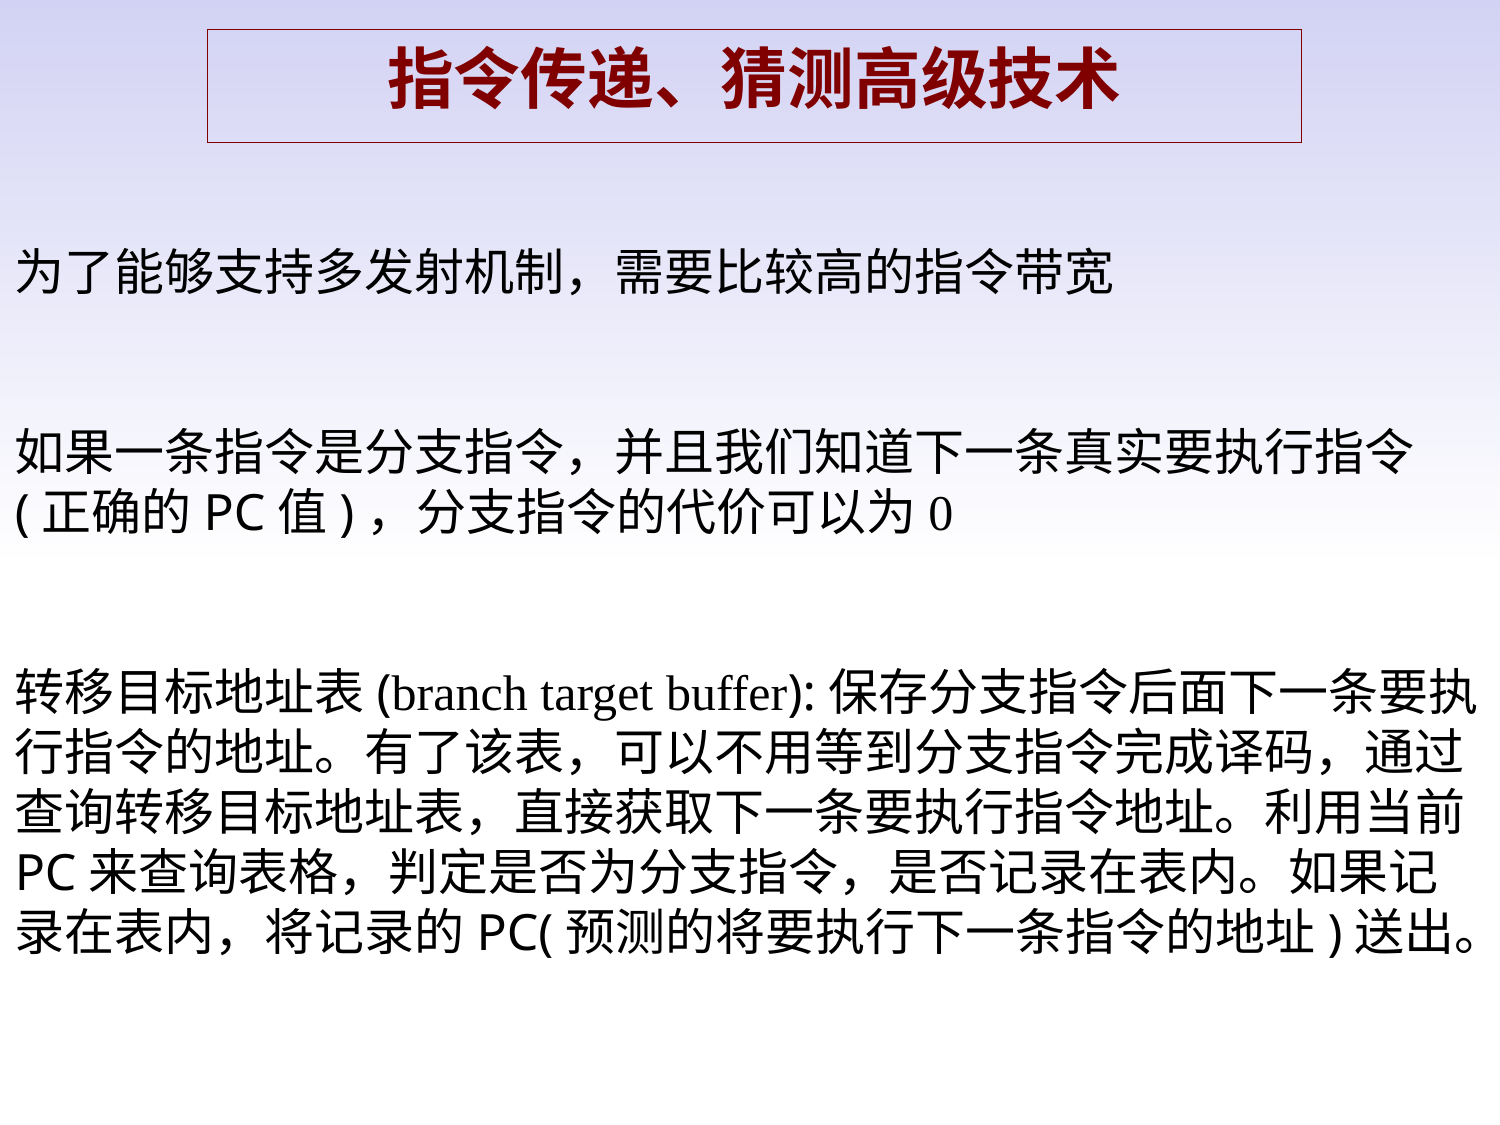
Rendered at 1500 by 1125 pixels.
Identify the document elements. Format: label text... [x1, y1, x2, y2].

text_box 指令传递、猜测高级技术 [207, 29, 1302, 143]
text_box 为了能够支持多发射机制，需要比较高的指令带宽 如果一条指令是分支指令，并且我们知道下一条真实要执行指令(正确的PC值)，分支指令的代价可以为0 转移目标地址表(branch target buffer):保存分支指令后面下一条要执行指令的地址。有了该表，可以不用等到分支指令完成译码，通过查询转移目标地址表，直接获取下一条要执行指令地址。利用当前PC来查询表格，判定是否为分支指令，是否记录在表内。如果记录在表内，将记录的PC(预测的将要执行下一条指令的地址)送出。 [0, 232, 1500, 968]
